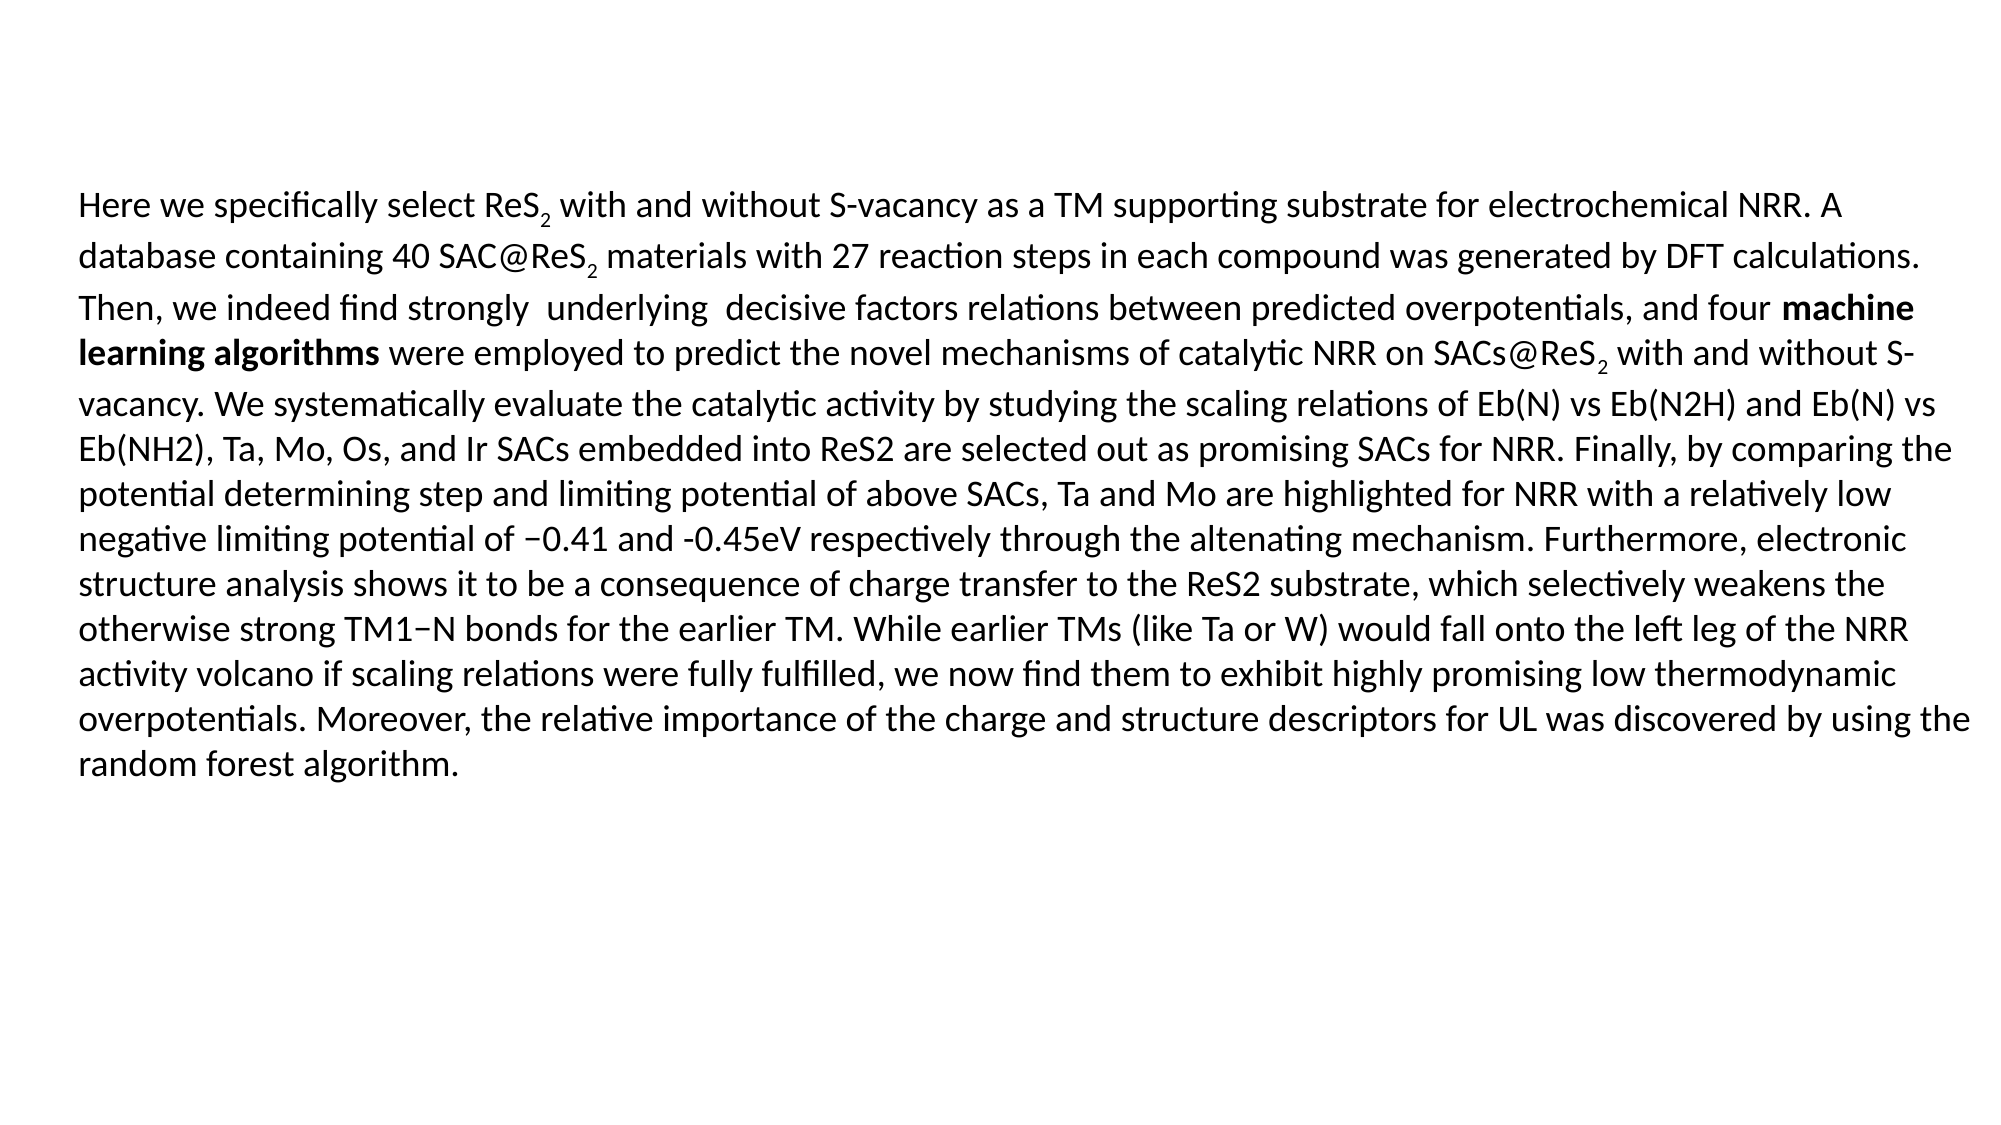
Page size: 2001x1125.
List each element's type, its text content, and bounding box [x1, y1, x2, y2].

text_box Here we specifically select ReS2 with and without S-vacancy as a TM supporting substrate for electrochemical NRR. A database containing 40 SAC@ReS2 materials with 27 reaction steps in each compound was generated by DFT calculations. Then, we indeed find strongly underlying decisive factors relations between predicted overpotentials, and four machine learning algorithms were employed to predict the novel mechanisms of catalytic NRR on SACs@ReS2 with and without S-vacancy. We systematically evaluate the catalytic activity by studying the scaling relations of Eb(N) vs Eb(N2H) and Eb(N) vs Eb(NH2), Ta, Mo, Os, and Ir SACs embedded into ReS2 are selected out as promising SACs for NRR. Finally, by comparing the potential determining step and limiting potential of above SACs, Ta and Mo are highlighted for NRR with a relatively low negative limiting potential of −0.41 and -0.45eV respectively through the altenating mechanism. Furthermore, electronic structure analysis shows it to be a consequence of charge transfer to the ReS2 substrate, which selectively weakens the otherwise strong TM1−N bonds for the earlier TM. While earlier TMs (like Ta or W) would fall onto the left leg of the NRR activity volcano if scaling relations were fully fulfilled, we now find them to exhibit highly promising low thermodynamic overpotentials. Moreover, the relative importance of the charge and structure descriptors for UL was discovered by using the random forest algorithm. [63, 172, 2000, 791]
